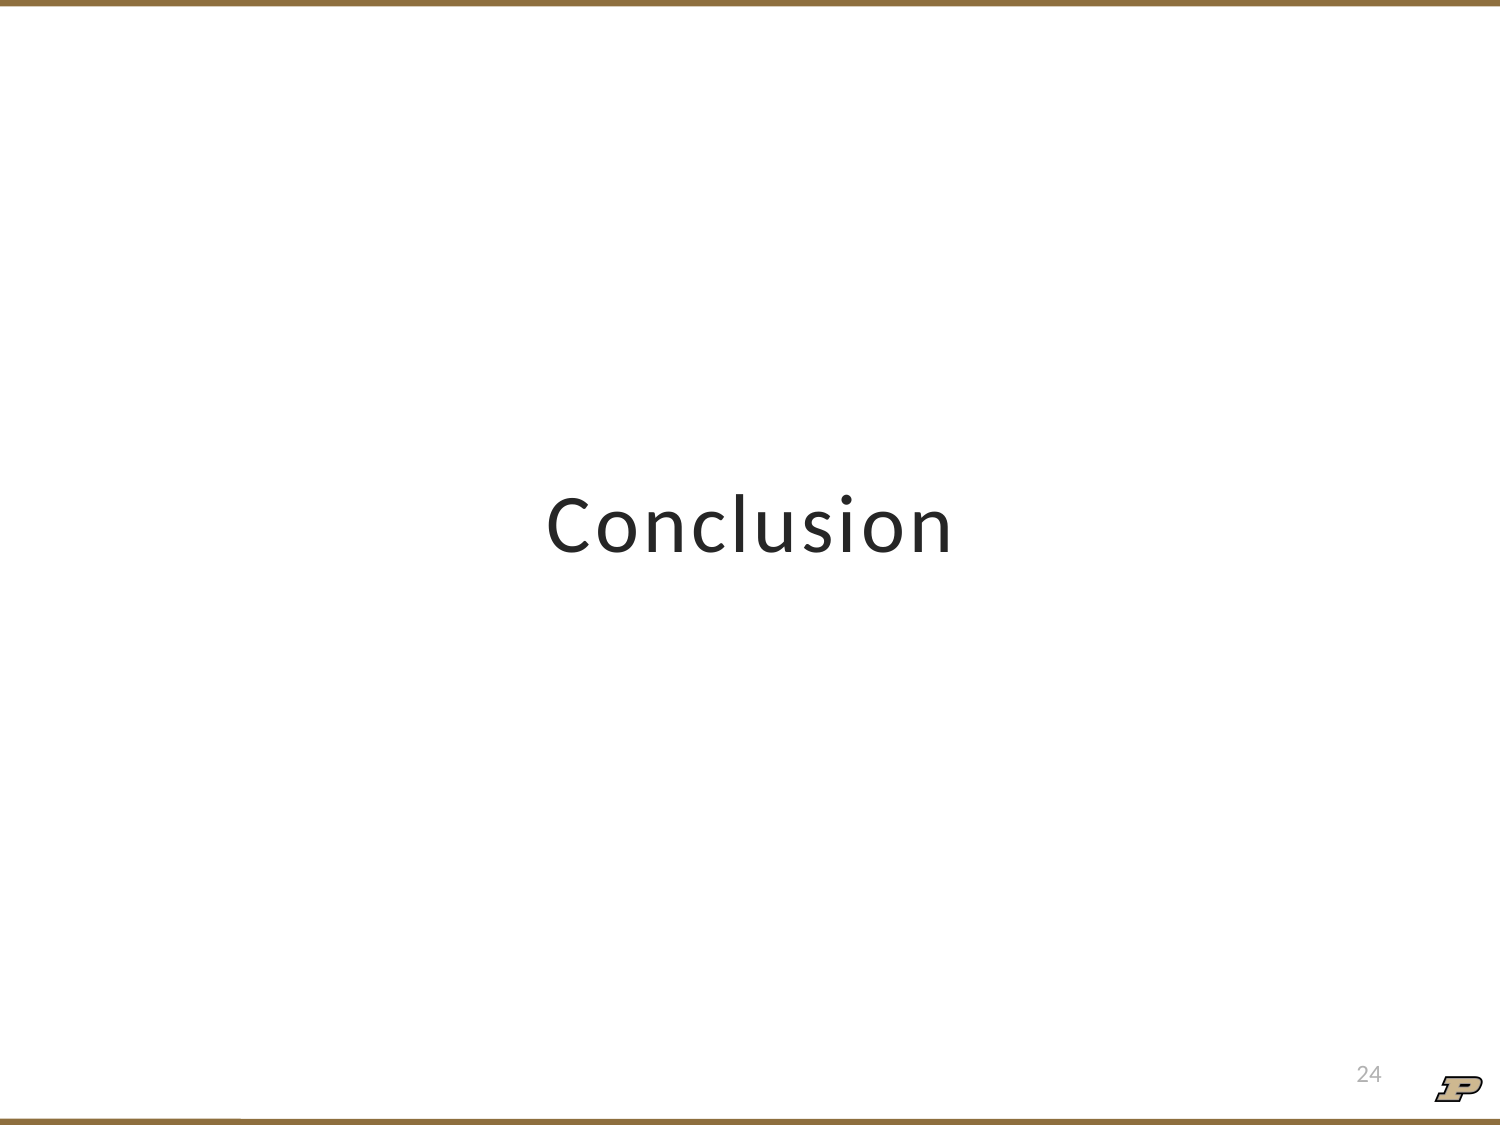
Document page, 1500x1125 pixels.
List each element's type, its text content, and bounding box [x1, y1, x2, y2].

picture [1434, 1076, 1483, 1102]
title Conclusion [110, 448, 1390, 677]
slide_number 24 [1059, 1042, 1397, 1103]
